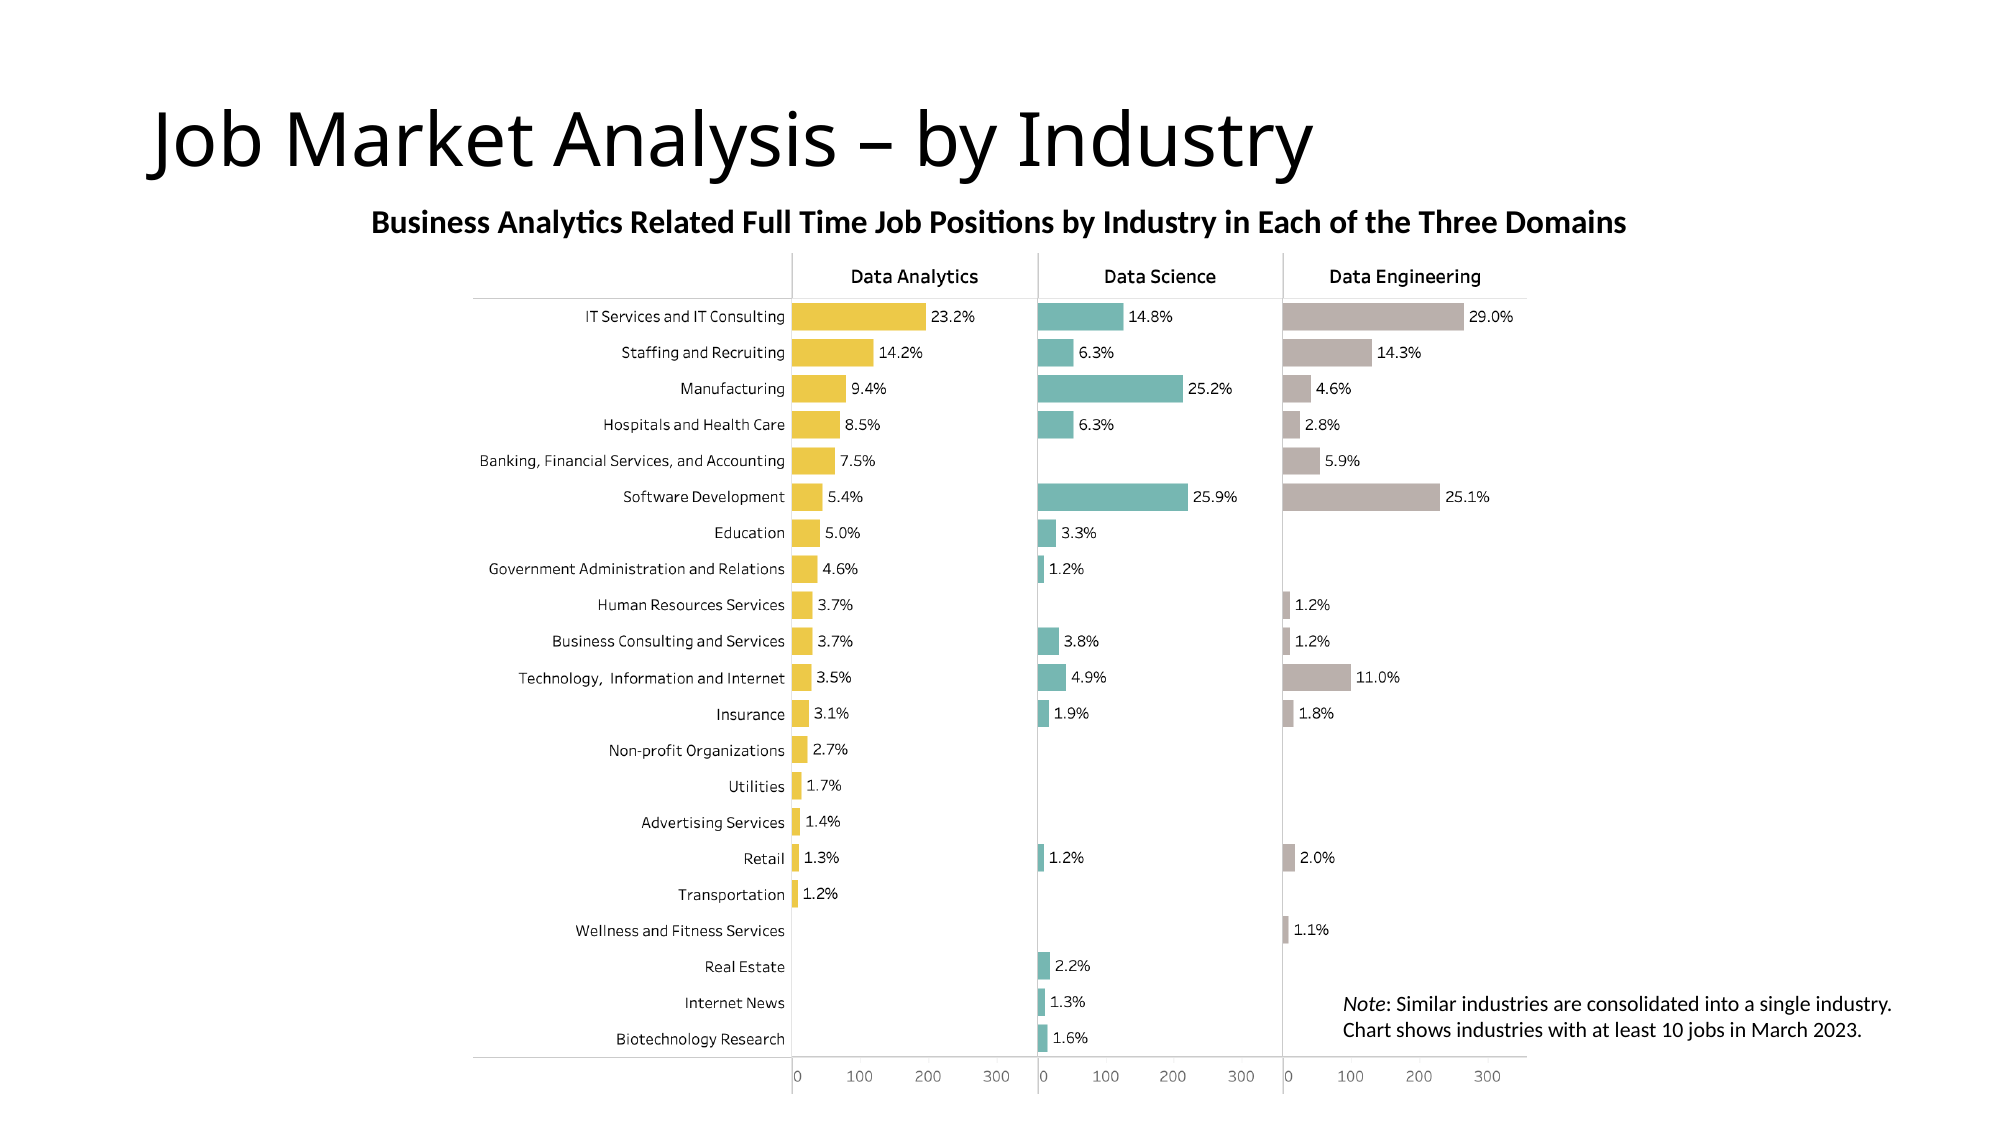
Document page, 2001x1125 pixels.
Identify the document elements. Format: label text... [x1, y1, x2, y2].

text_box Business Analytics Related Full Time Job Positions by Industry in Each of the Three Domains [328, 192, 1671, 248]
title Job Market Analysis – by Industry [137, 59, 1863, 224]
text_box Note: Similar industries are consolidated into a single industry. Chart shows industries with at least 10 jobs in March 2023. [1527, 981, 1931, 1049]
picture [473, 248, 1527, 1100]
